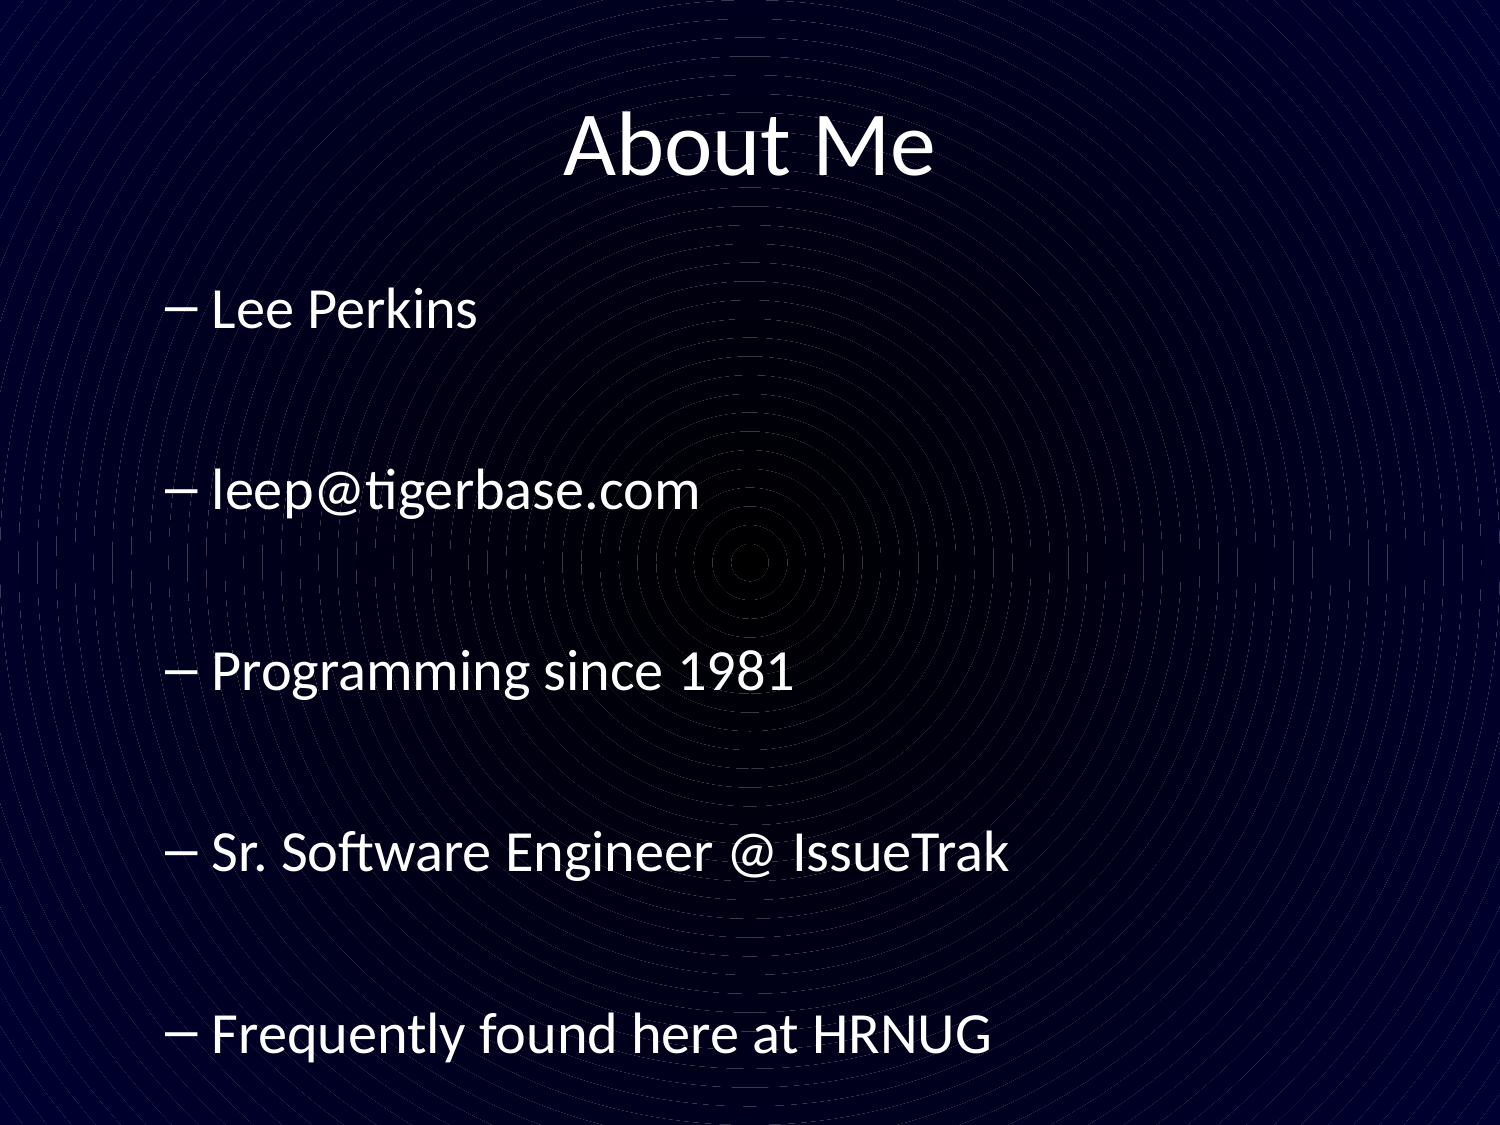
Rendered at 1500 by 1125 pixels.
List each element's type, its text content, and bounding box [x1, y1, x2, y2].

list Lee Perkins leep@tigerbase.com Programming since 1981 Sr. Software Engineer @ IssueTrak Frequently found here at HRNUG [75, 262, 1425, 1005]
title About Me [75, 45, 1425, 233]
